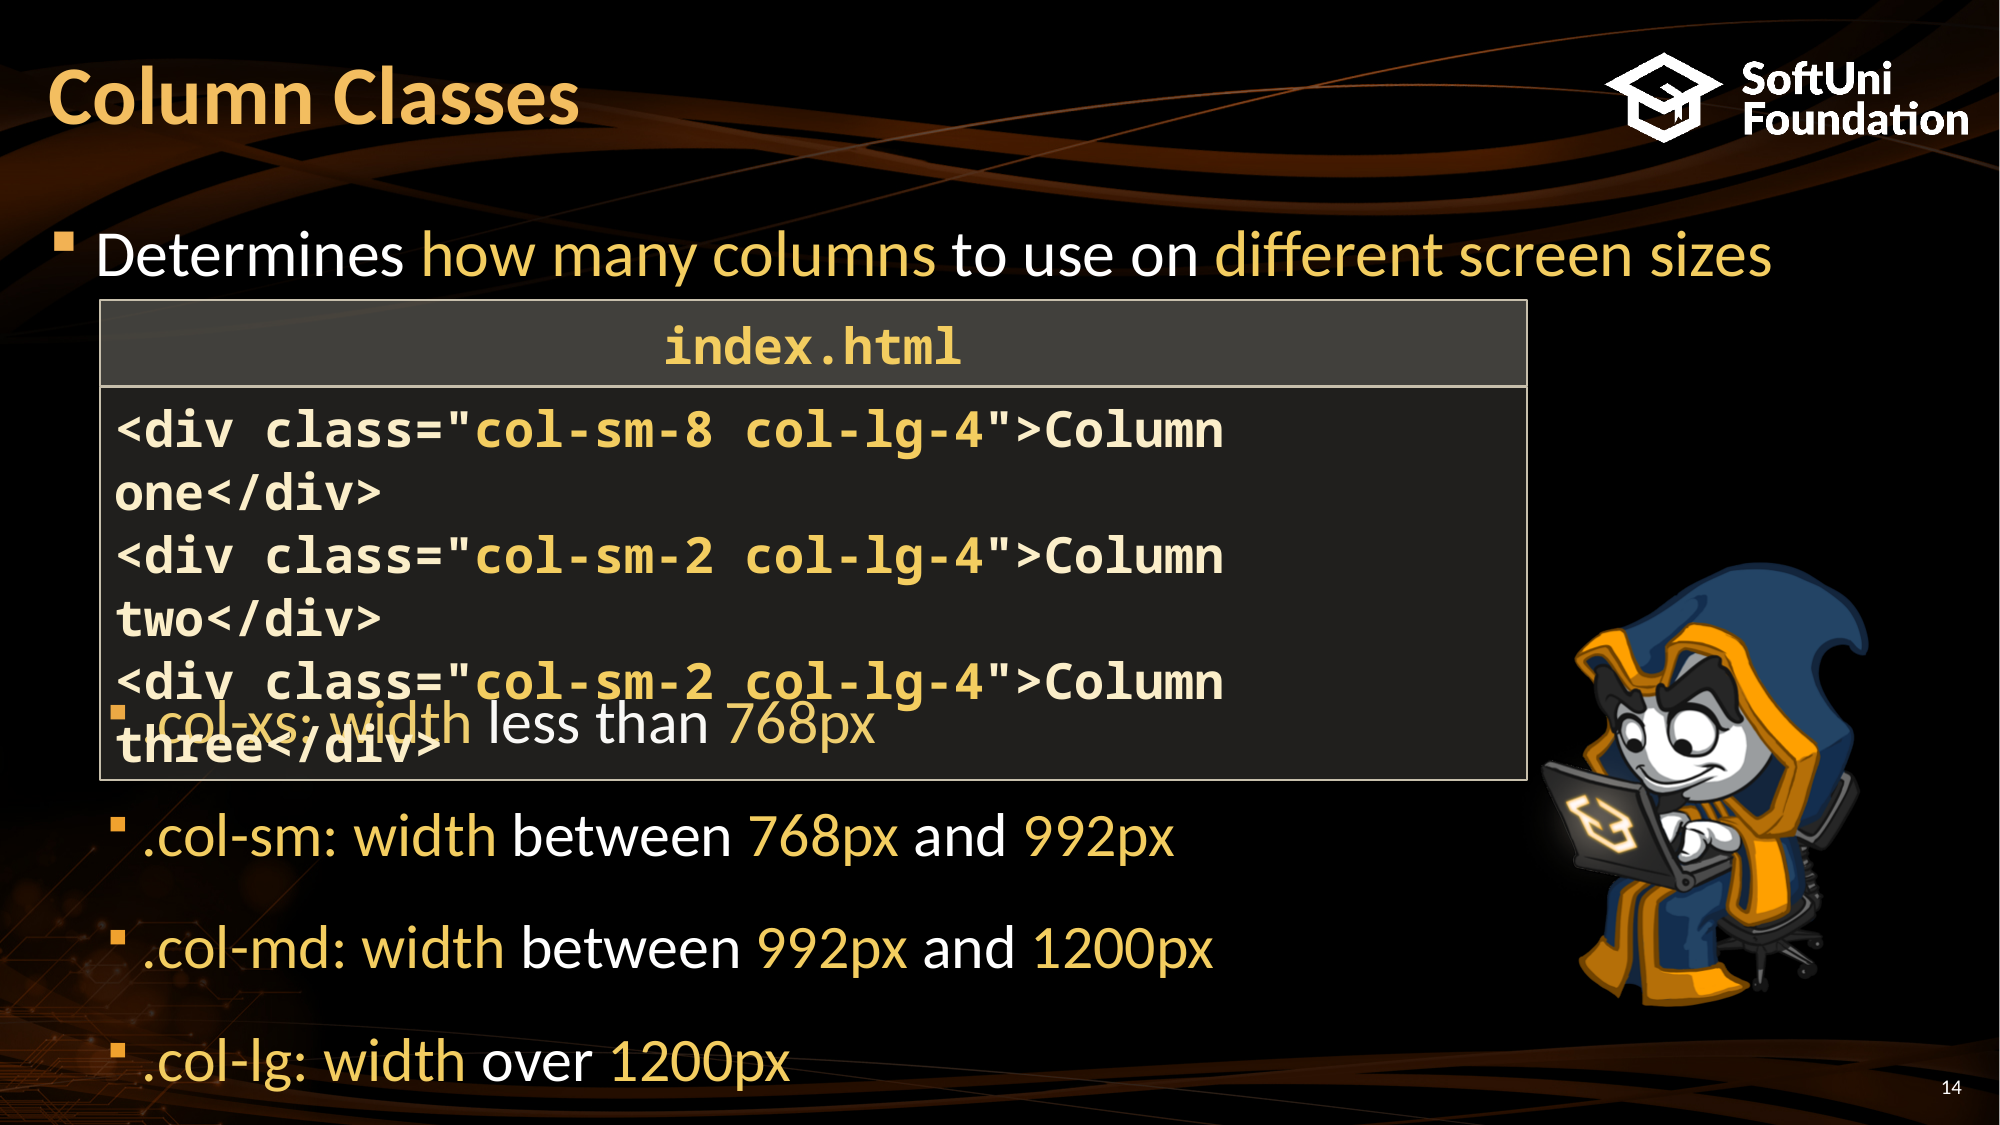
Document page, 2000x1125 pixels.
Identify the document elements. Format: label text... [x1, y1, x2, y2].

text_box index.html [99, 299, 1528, 387]
title Column Classes [30, 6, 1602, 189]
picture [0, 0, 2000, 1125]
text_box <div class="col-sm-8 col-lg-4">Column one</div> <div class="col-sm-2 col-lg-4">Column two</div> <div class="col-sm-2 col-lg-4">Column three</div> [99, 387, 1528, 780]
slide_number 14 [1938, 1070, 1968, 1103]
list Determines how many columns to use on different screen sizes .col-xs: width less than 768px .col-sm: width between 768px and 992px .col-md: width between 992px and 1200px .col-lg: width over 1200px [31, 188, 1938, 1103]
